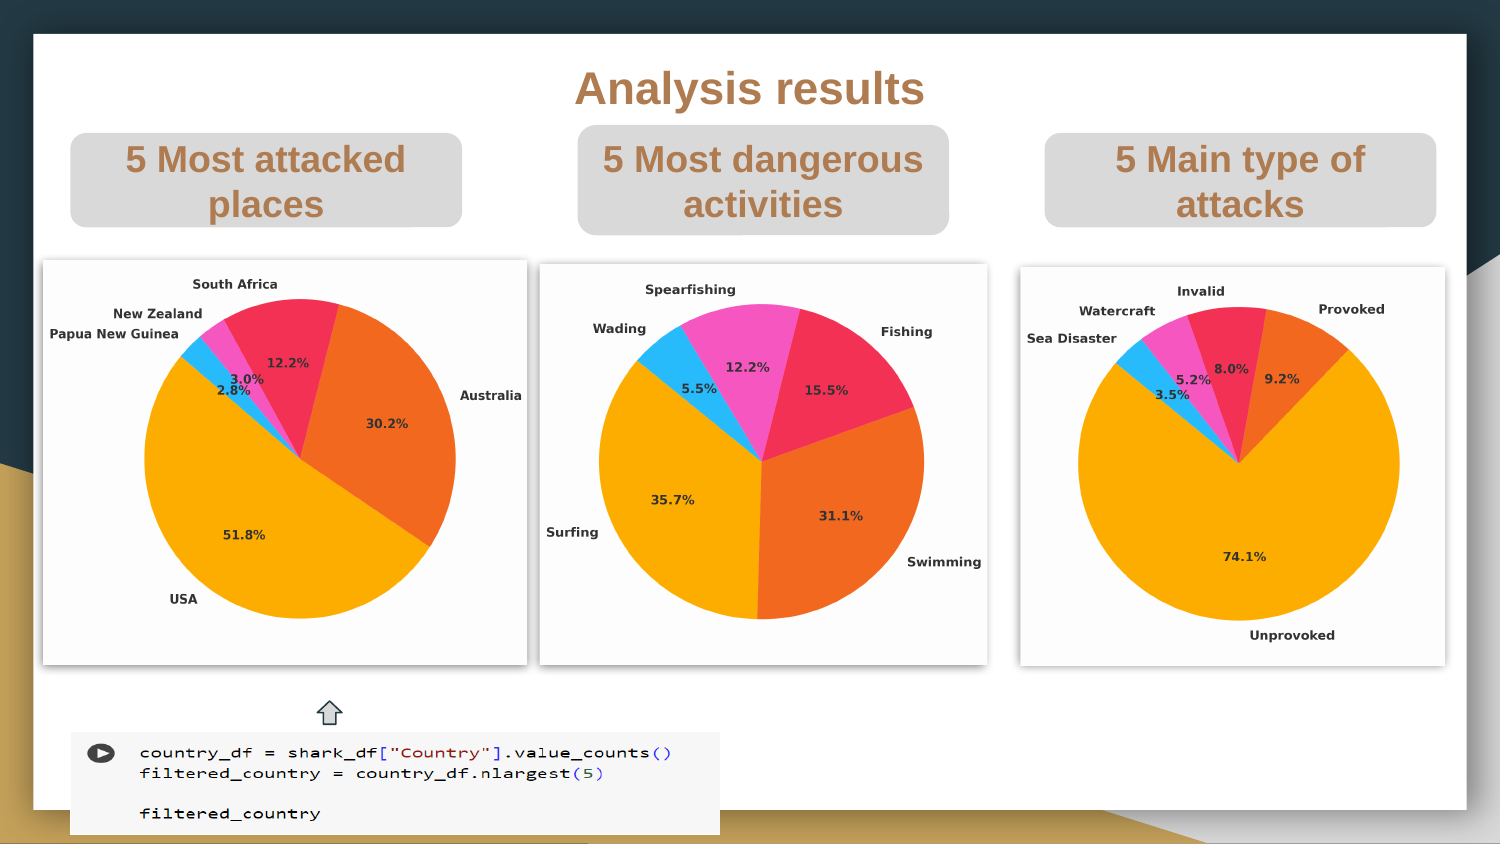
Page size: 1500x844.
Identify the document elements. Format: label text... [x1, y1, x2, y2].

picture [1020, 267, 1446, 666]
title Analysis results [134, 43, 1366, 133]
text_box 5 Main type of attacks [1044, 132, 1437, 228]
text_box 5 Most dangerous activities [577, 124, 950, 236]
text_box [317, 701, 342, 722]
picture [42, 260, 528, 666]
picture [70, 723, 721, 835]
text_box 5 Most attacked places [70, 132, 463, 228]
picture [539, 263, 988, 666]
